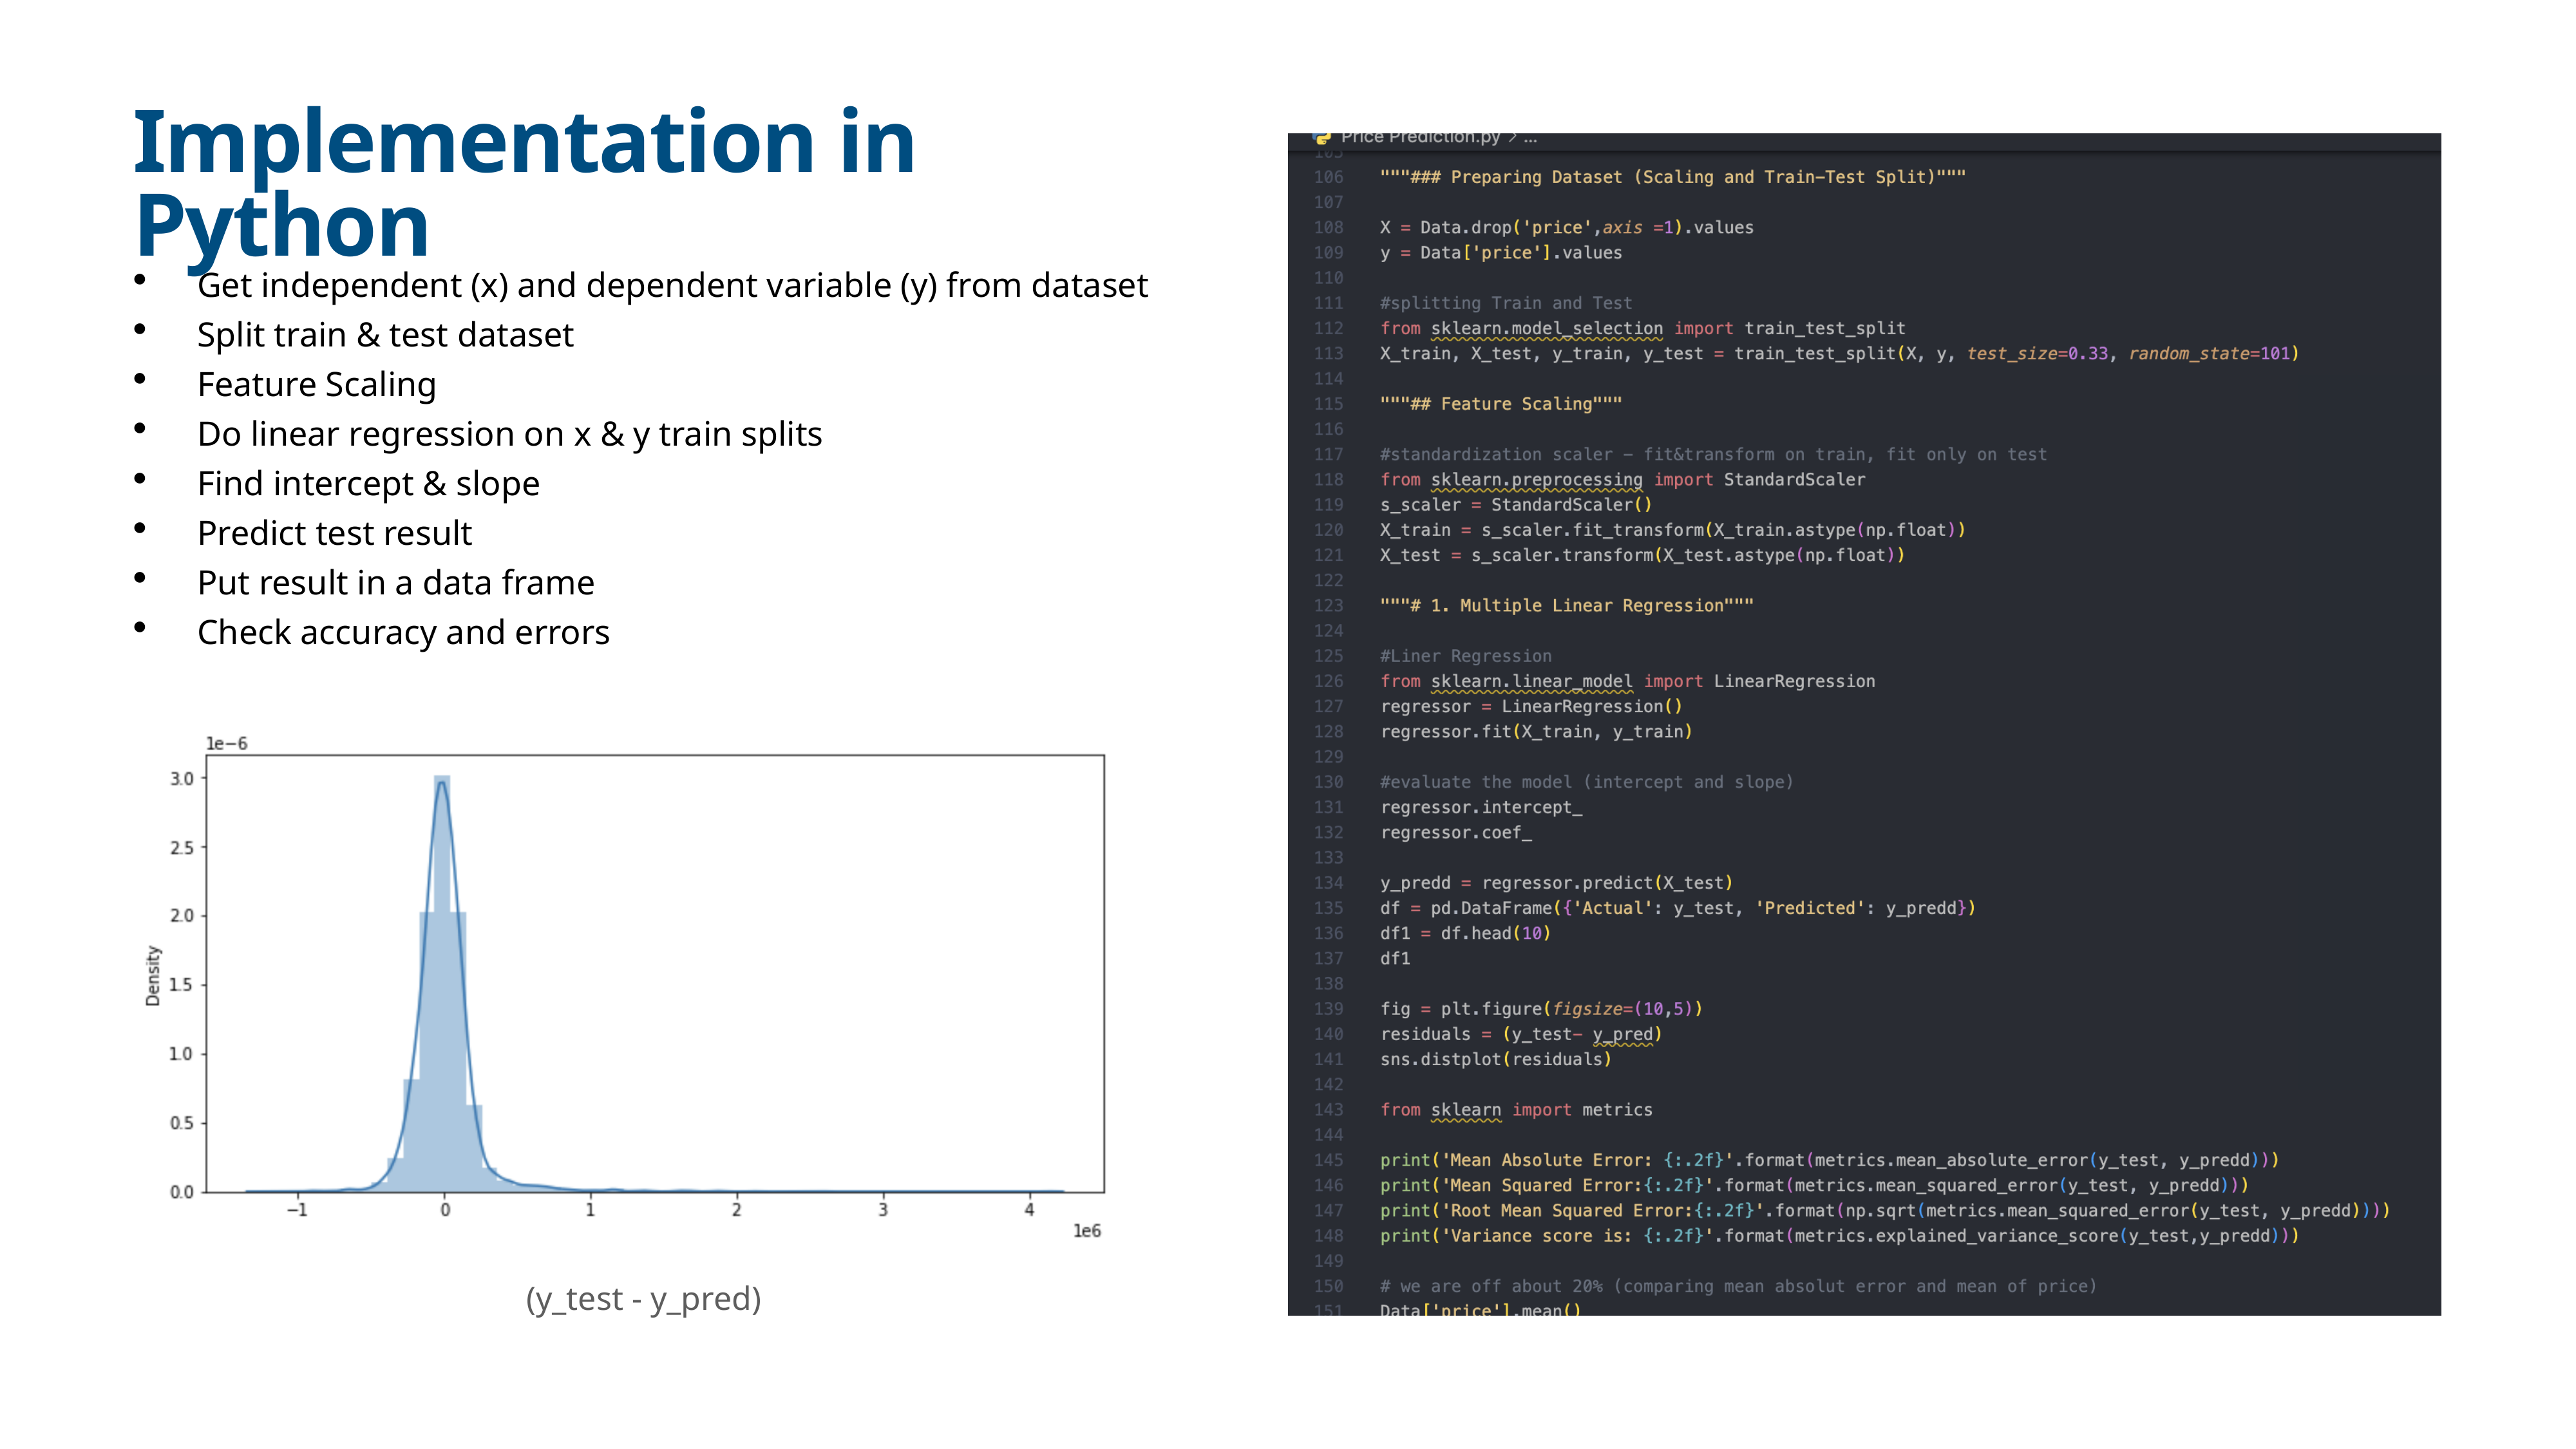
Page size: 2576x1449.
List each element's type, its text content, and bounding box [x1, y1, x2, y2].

picture [1287, 133, 2442, 1316]
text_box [104, 728, 1184, 1322]
list Get independent (x) and dependent variable (y) from dataset Split train & test dataset Feature Scaling Do linear regression on x & y train splits Find intercept & slope Predict test result Put result in a data frame Check accuracy and errors [127, 262, 1161, 699]
title Implementation in Python [127, 100, 1161, 253]
